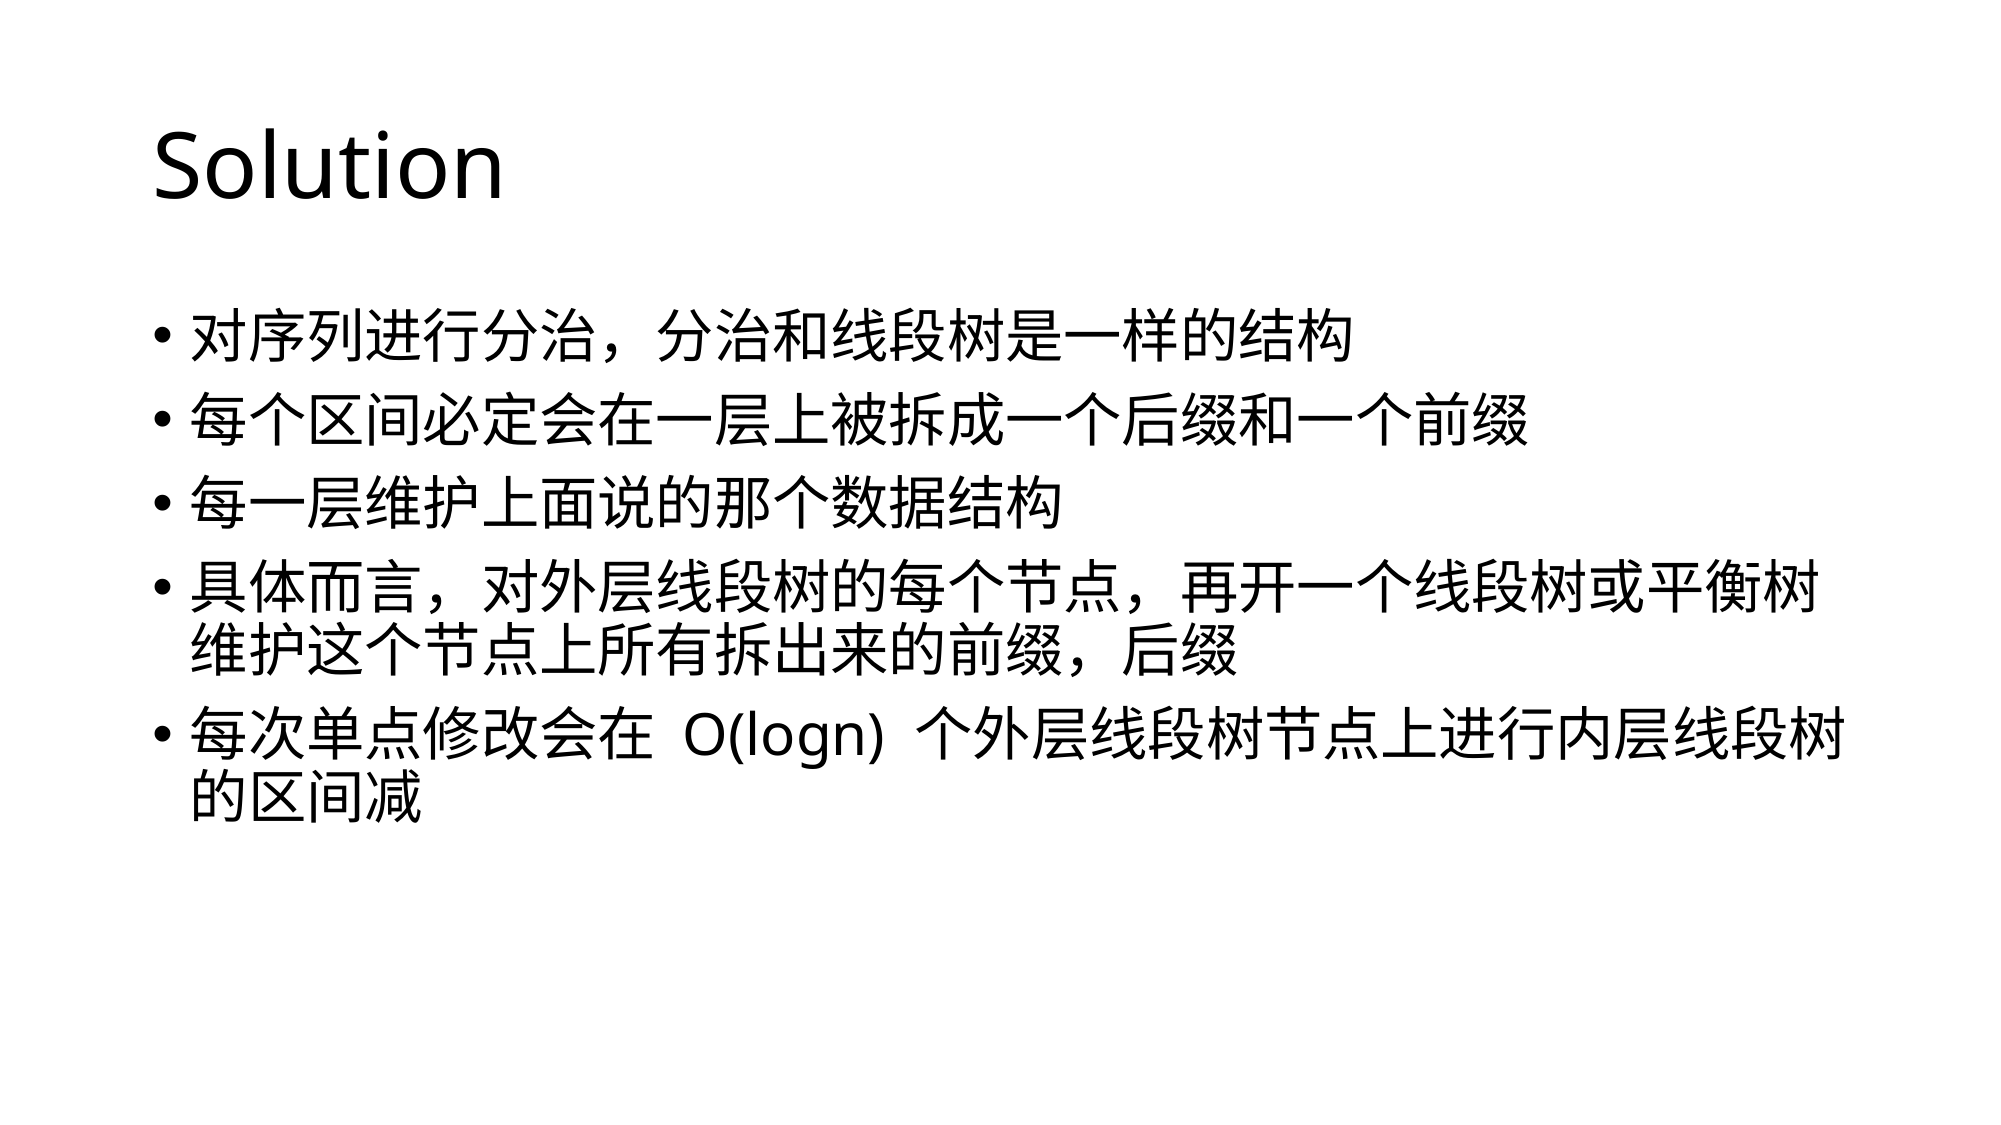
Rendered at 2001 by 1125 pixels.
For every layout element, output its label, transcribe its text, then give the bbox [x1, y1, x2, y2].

title Solution [137, 59, 1863, 278]
list 对序列进行分治，分治和线段树是一样的结构 每个区间必定会在一层上被拆成一个后缀和一个前缀 每一层维护上面说的那个数据结构 具体而言，对外层线段树的每个节点，再开一个线段树或平衡树维护这个节点上所有拆出来的前缀，后缀 每次单点修改会在 O(logn) 个外层线段树节点上进行内层线段树的区间减 [137, 299, 1863, 1014]
